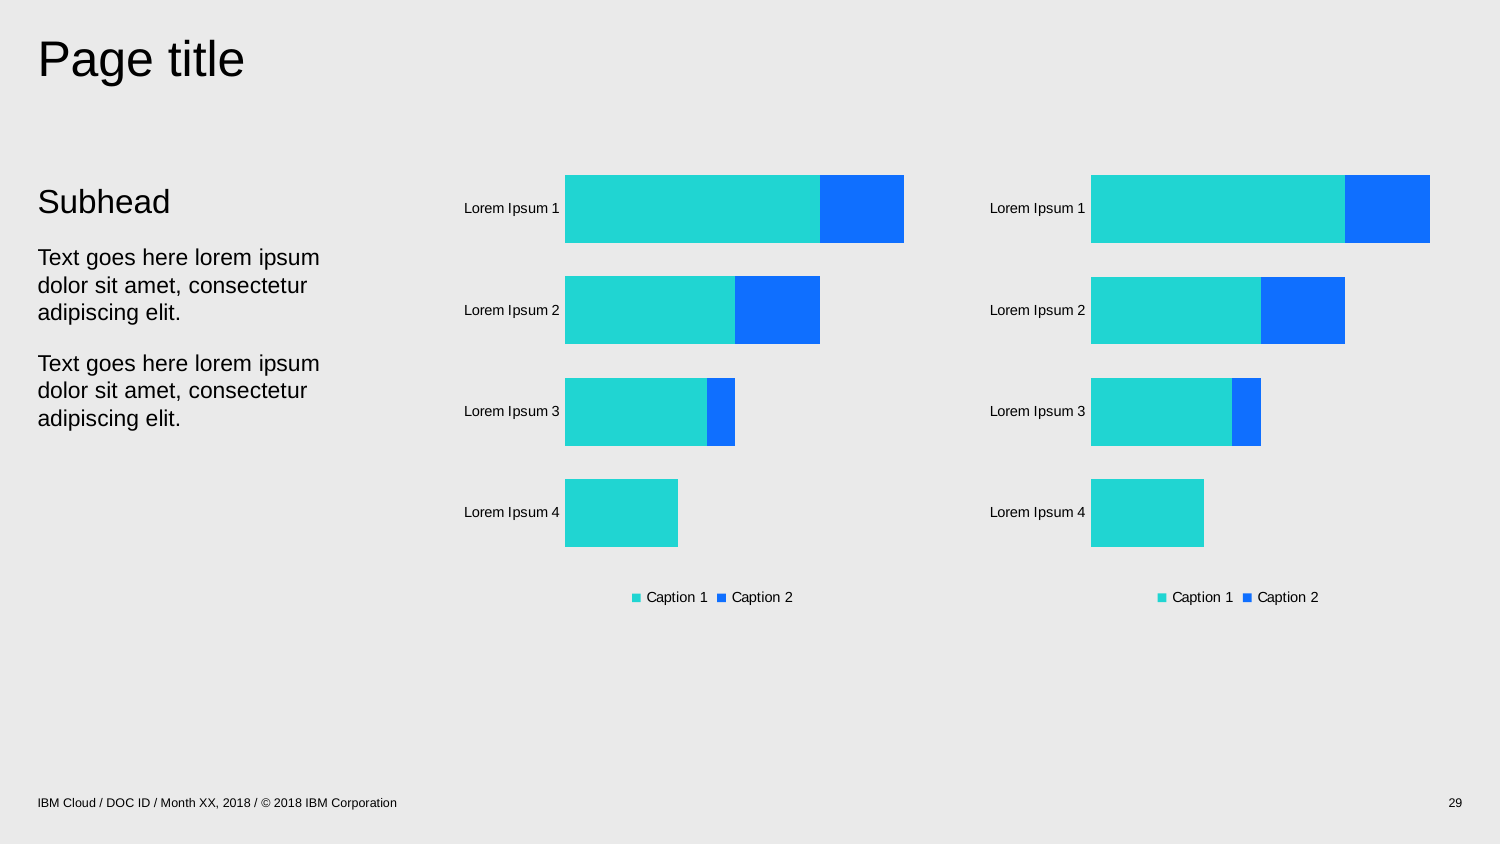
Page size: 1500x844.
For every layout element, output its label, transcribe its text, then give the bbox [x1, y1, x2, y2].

list Subhead Text goes here lorem ipsum dolor sit amet, consectetur adipiscing elit. Text goes here lorem ipsum dolor sit amet, consectetur adipiscing elit. [37, 180, 338, 755]
footer IBM Cloud / DOC ID / Month XX, 2018 / © 2018 IBM Corporation [37, 791, 1088, 815]
chart [979, 148, 1498, 612]
slide_number 29 [1125, 791, 1463, 815]
chart [453, 148, 972, 612]
title Page title [37, 33, 713, 180]
